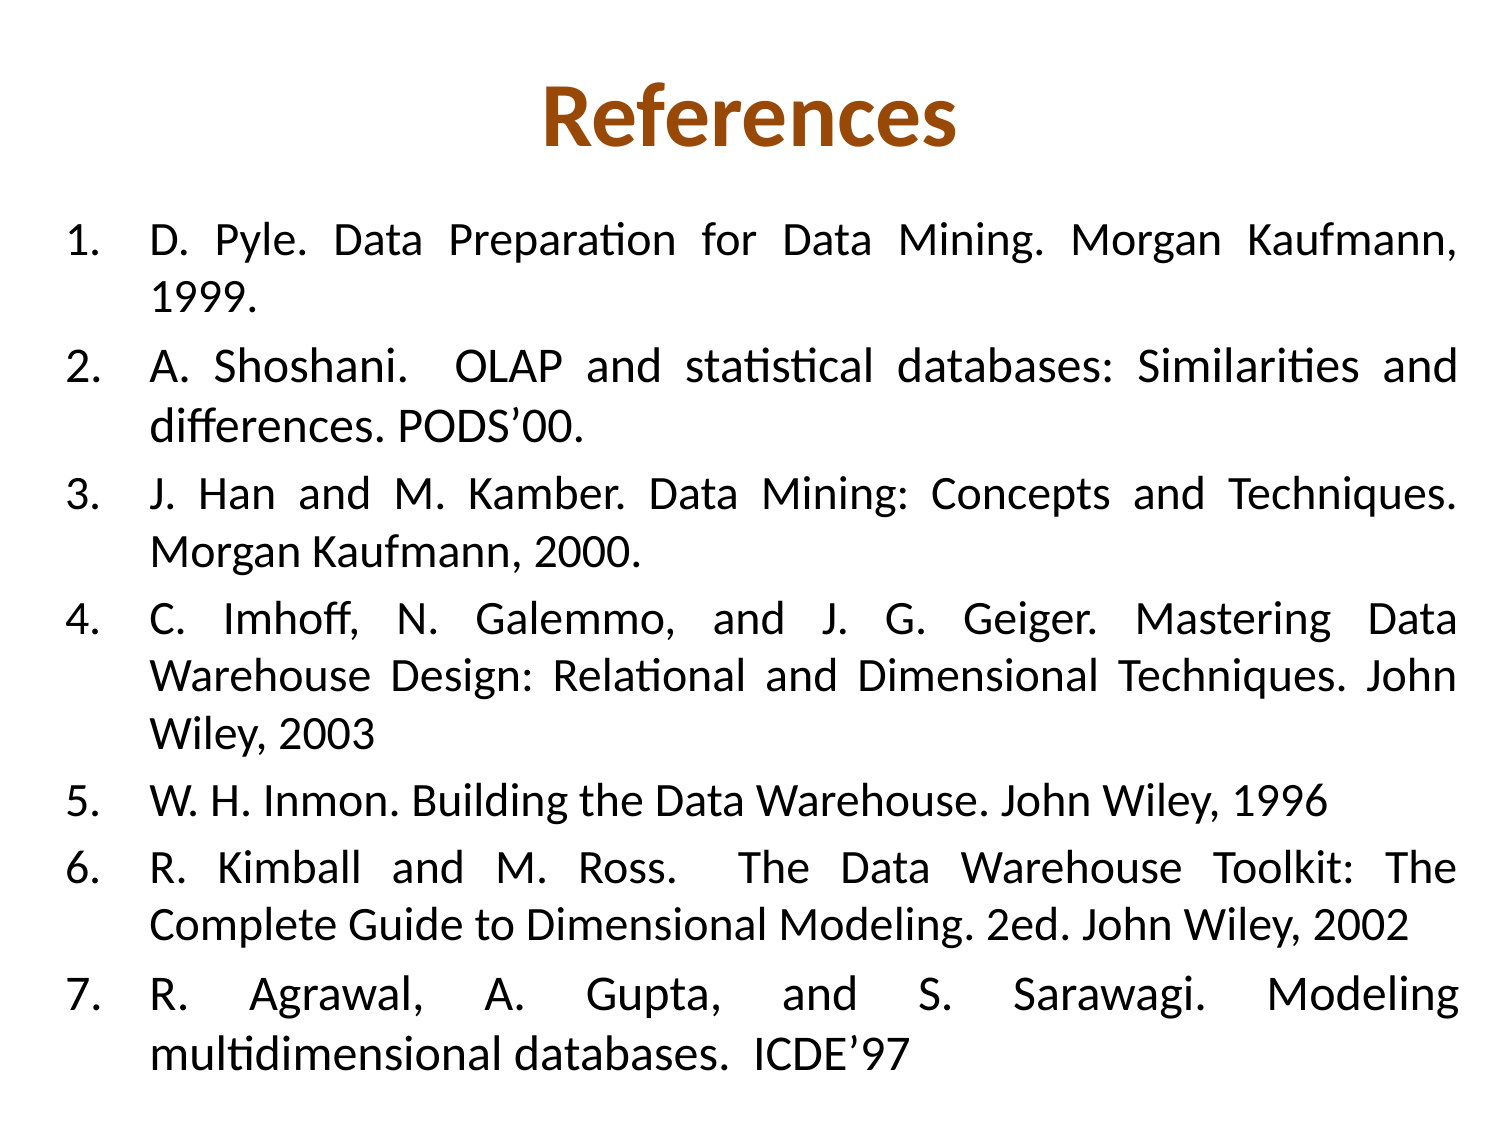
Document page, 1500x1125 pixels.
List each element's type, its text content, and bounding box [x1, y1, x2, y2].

title References [75, 45, 1425, 175]
list D. Pyle. Data Preparation for Data Mining. Morgan Kaufmann, 1999. A. Shoshani. OLAP and statistical databases: Similarities and differences. PODS’00. J. Han and M. Kamber. Data Mining: Concepts and Techniques. Morgan Kaufmann, 2000. C. Imhoff, N. Galemmo, and J. G. Geiger. Mastering Data Warehouse Design: Relational and Dimensional Techniques. John Wiley, 2003 W. H. Inmon. Building the Data Warehouse. John Wiley, 1996 R. Kimball and M. Ross. The Data Warehouse Toolkit: The Complete Guide to Dimensional Modeling. 2ed. John Wiley, 2002 R. Agrawal, A. Gupta, and S. Sarawagi. Modeling multidimensional databases. ICDE’97 [50, 200, 1475, 1100]
